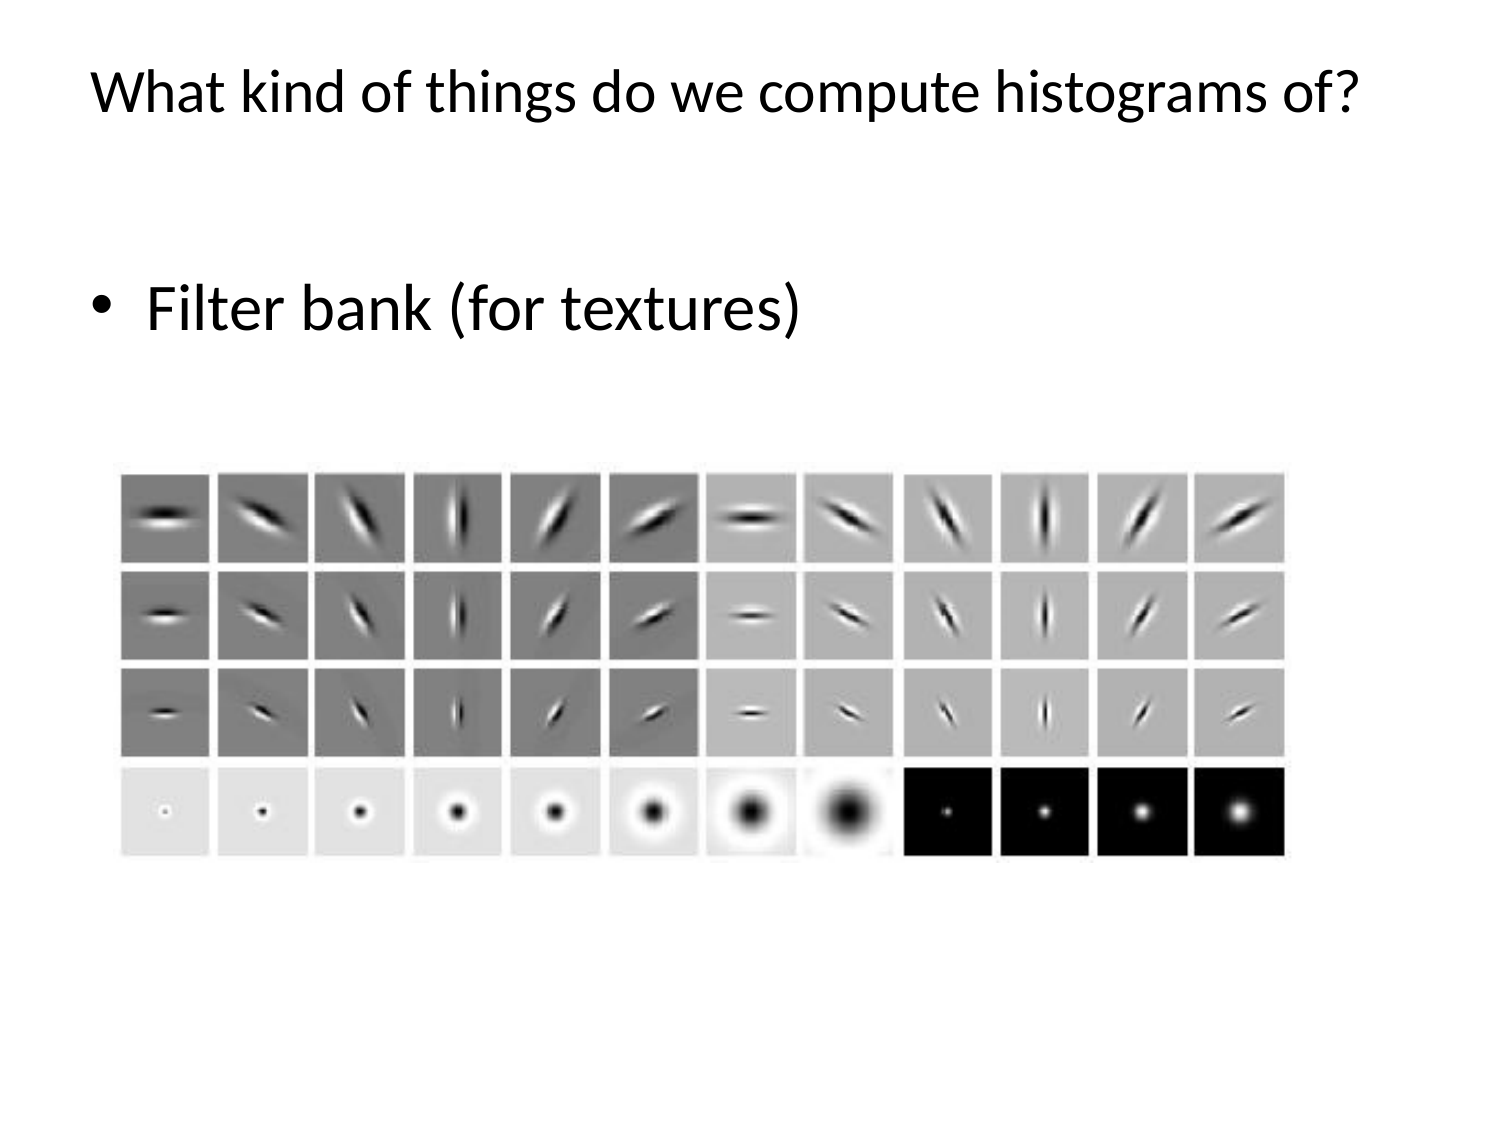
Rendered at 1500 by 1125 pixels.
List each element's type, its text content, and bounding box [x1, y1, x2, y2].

title What kind of things do we compute histograms of? [75, 12, 1425, 162]
list Filter bank (for textures) [75, 162, 1425, 1005]
picture [113, 462, 1296, 863]
